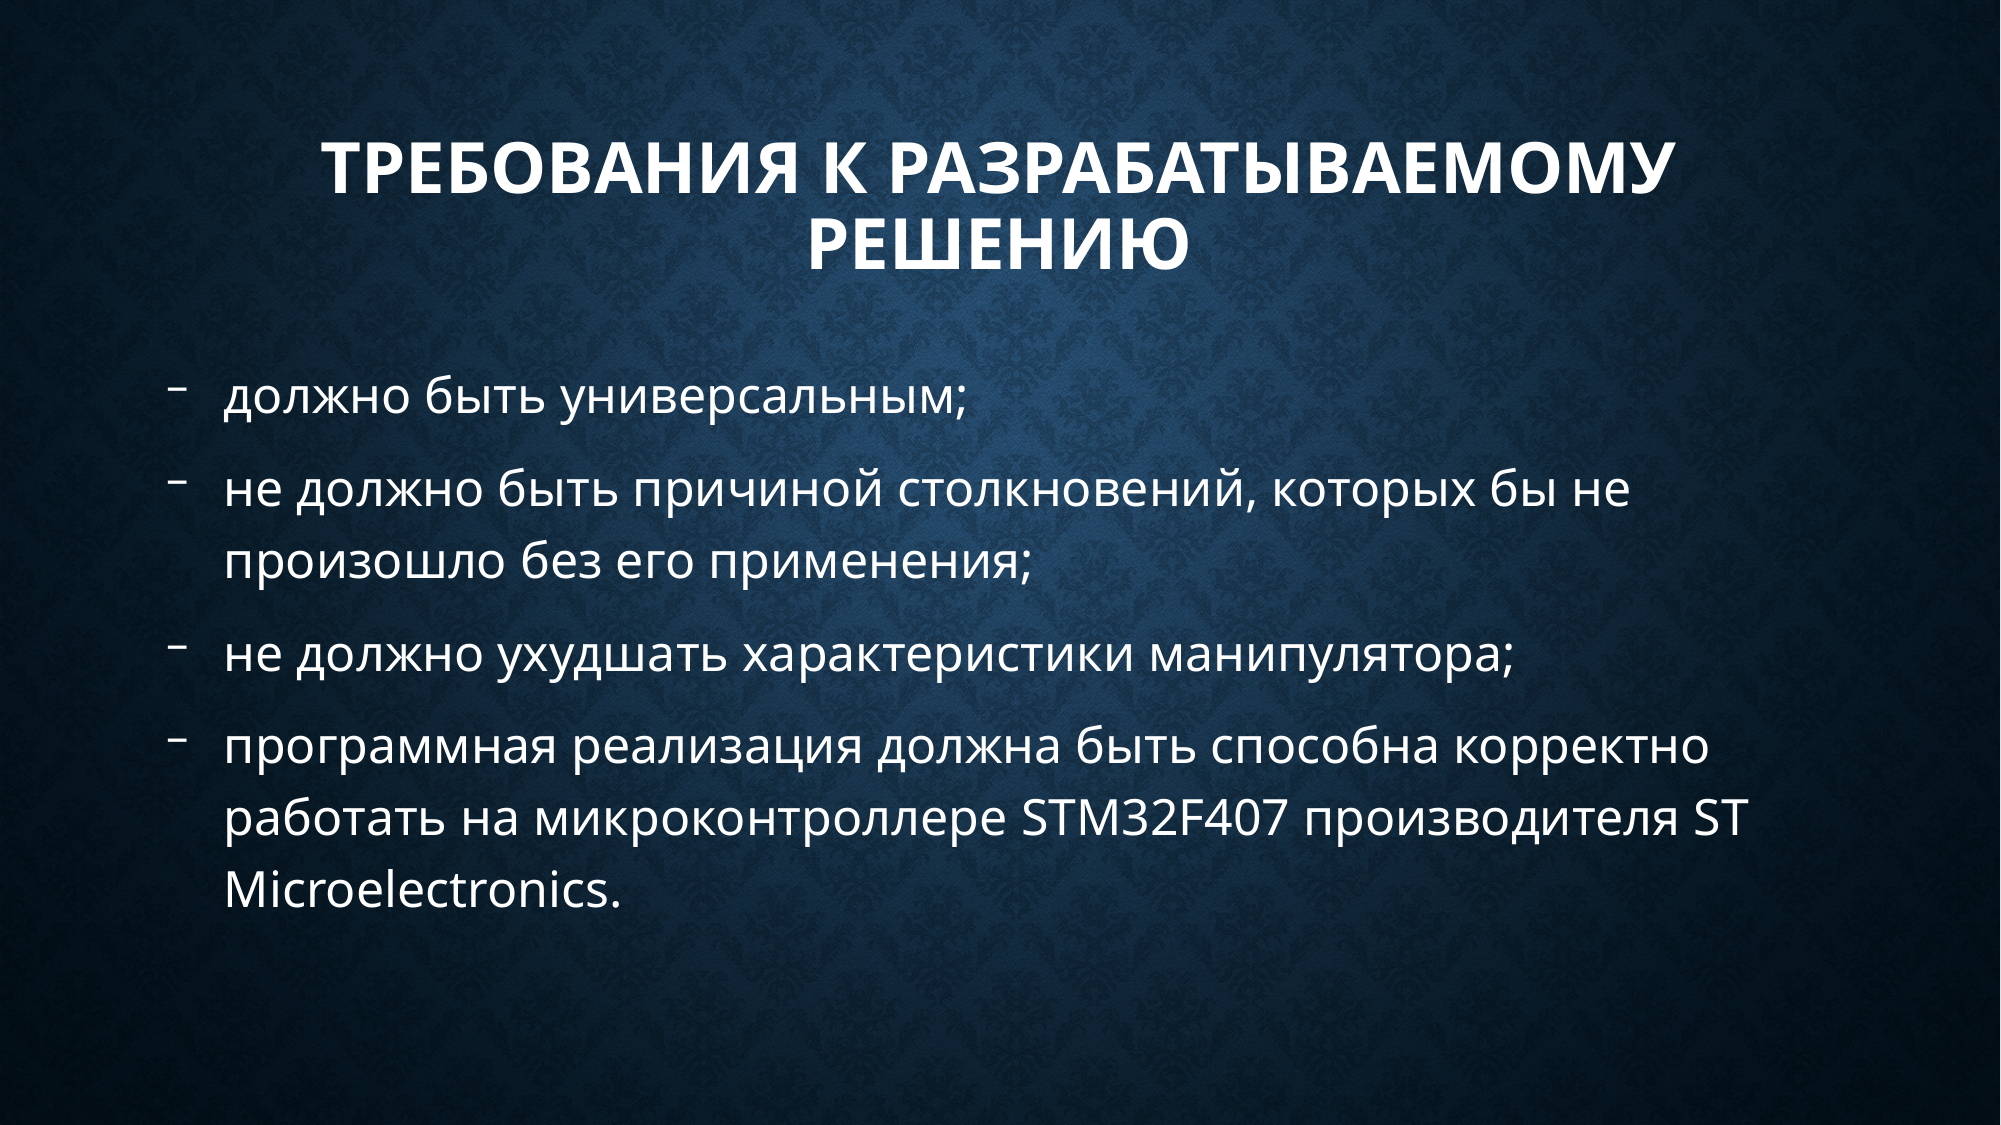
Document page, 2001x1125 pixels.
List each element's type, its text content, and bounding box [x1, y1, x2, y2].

title Требования к разрабатываемому решению [149, 99, 1849, 318]
list должно быть универсальным; не должно быть причиной столкновений, которых бы не произошло без его применения; не должно ухудшать характеристики манипулятора; программная реализация должна быть способна корректно работать на микроконтроллере STM32F407 производителя ST Microelectronics. [149, 343, 1849, 950]
